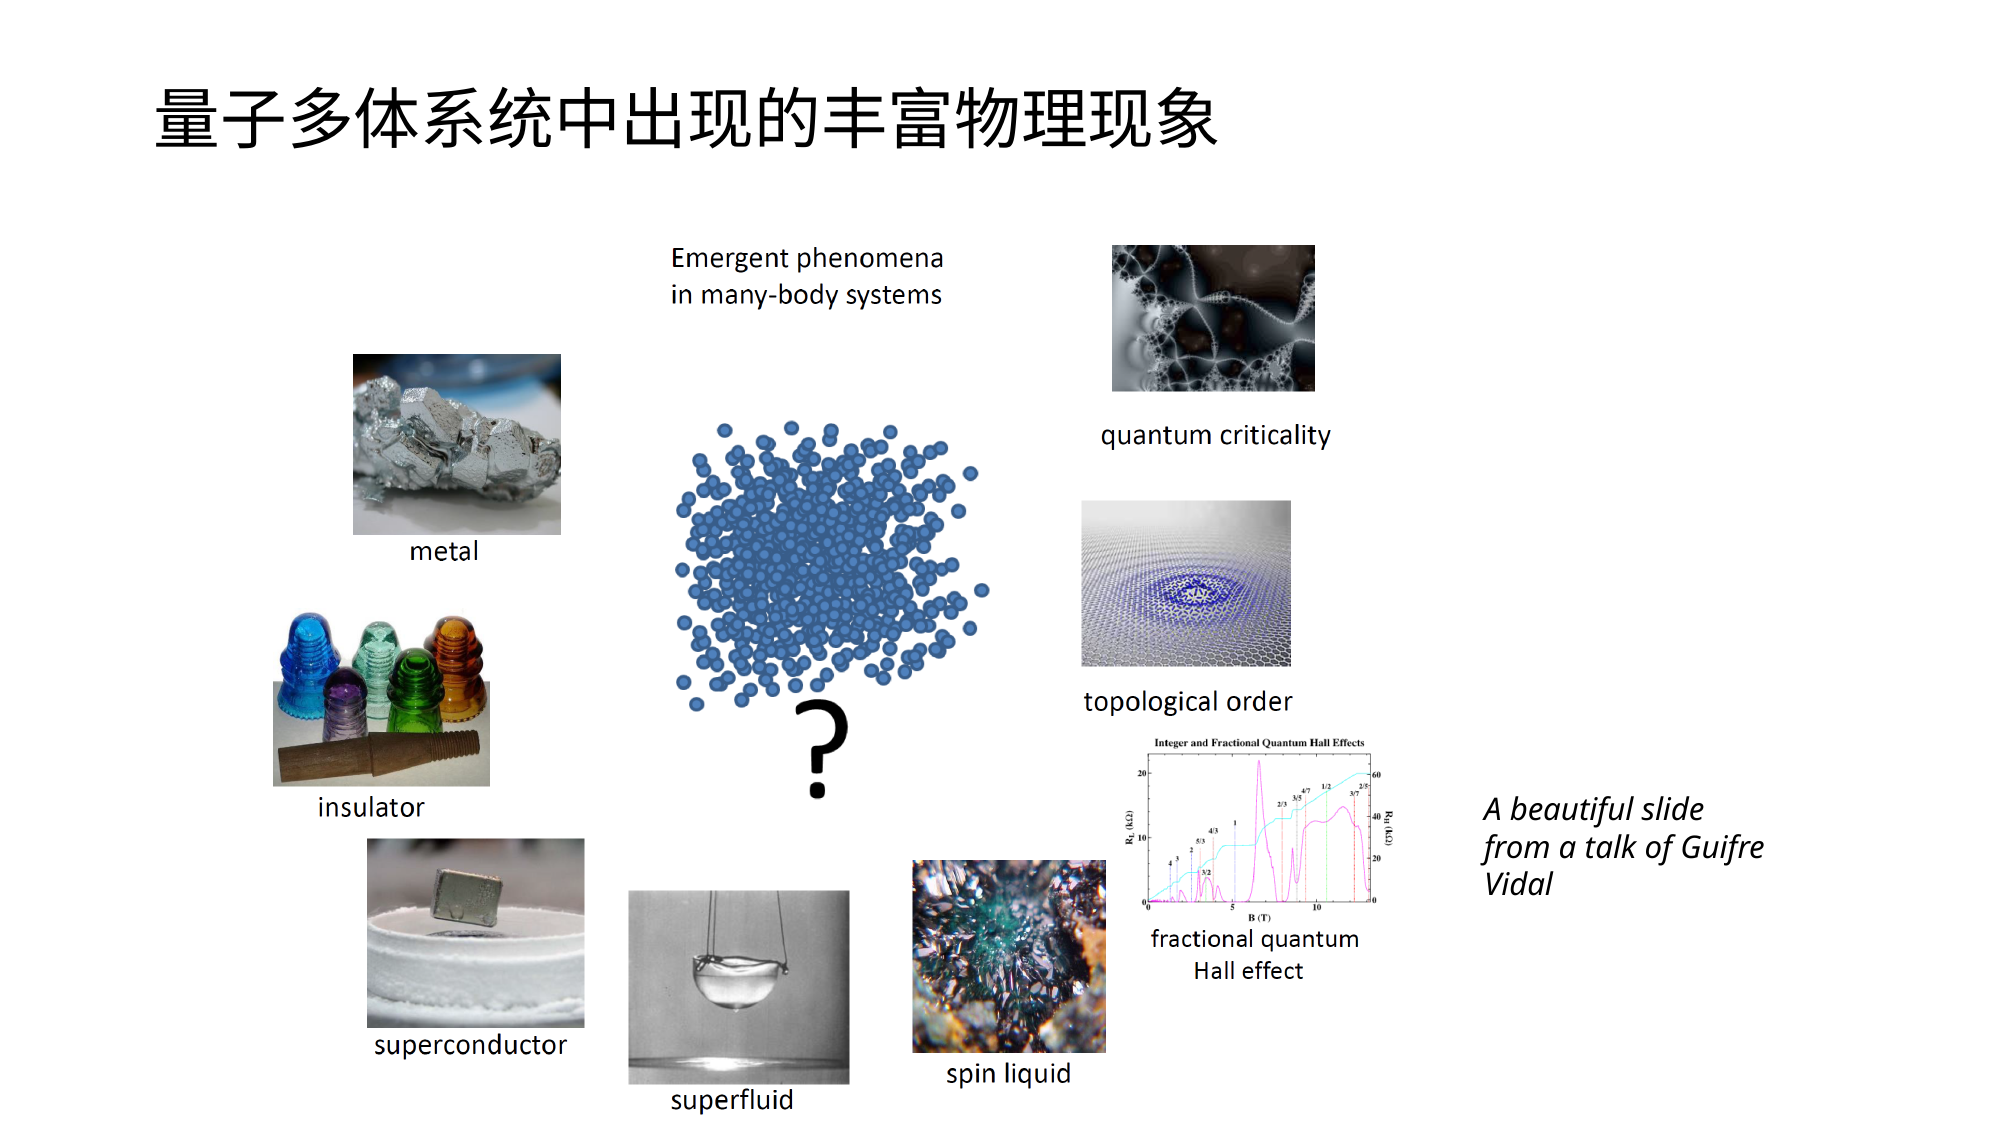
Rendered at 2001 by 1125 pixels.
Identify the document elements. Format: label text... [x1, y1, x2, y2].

picture [268, 242, 1398, 1116]
text_box 量子多体系统中出现的丰富物理现象 [139, 69, 1891, 165]
text_box A beautiful slide from a talk of Guifre Vidal [1469, 782, 1794, 910]
